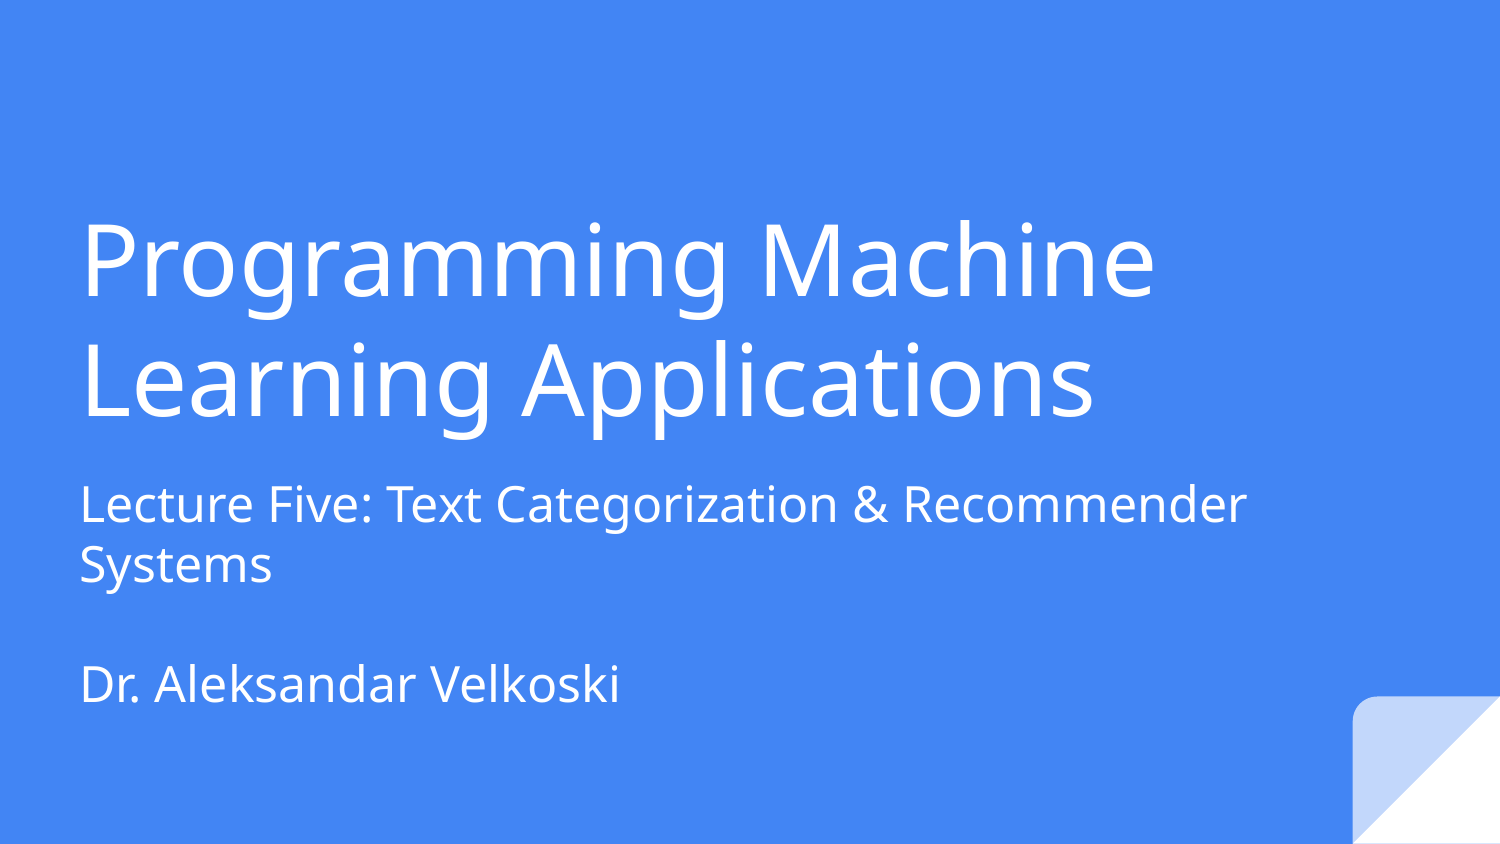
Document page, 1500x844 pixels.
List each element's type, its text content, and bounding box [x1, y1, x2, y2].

title Programming Machine Learning Applications [64, 298, 1413, 452]
subtitle Lecture Five: Text Categorization & Recommender Systems Dr. Aleksandar Velkoski [64, 457, 1413, 529]
